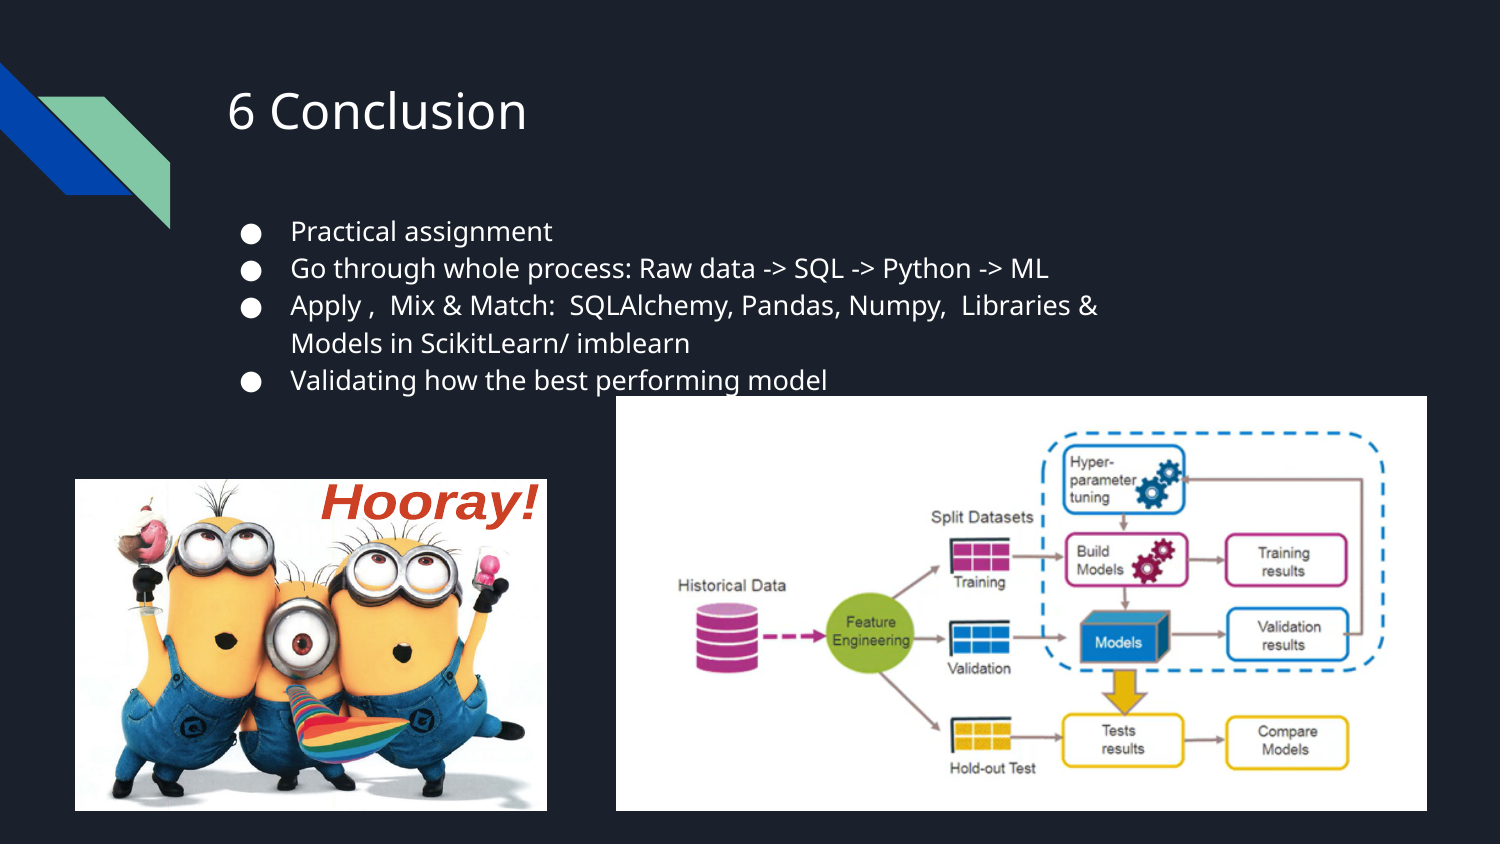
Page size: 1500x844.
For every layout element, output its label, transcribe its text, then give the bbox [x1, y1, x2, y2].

list Practical assignment Go through whole process: Raw data -> SQL -> Python -> ML Apply , Mix & Match: SQLAlchemy, Pandas, Numpy, Libraries & Models in ScikitLearn/ imblearn Validating how the best performing model [200, 194, 1157, 436]
title 6 Conclusion [212, 64, 1368, 215]
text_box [75, 479, 547, 811]
picture [616, 396, 1427, 811]
